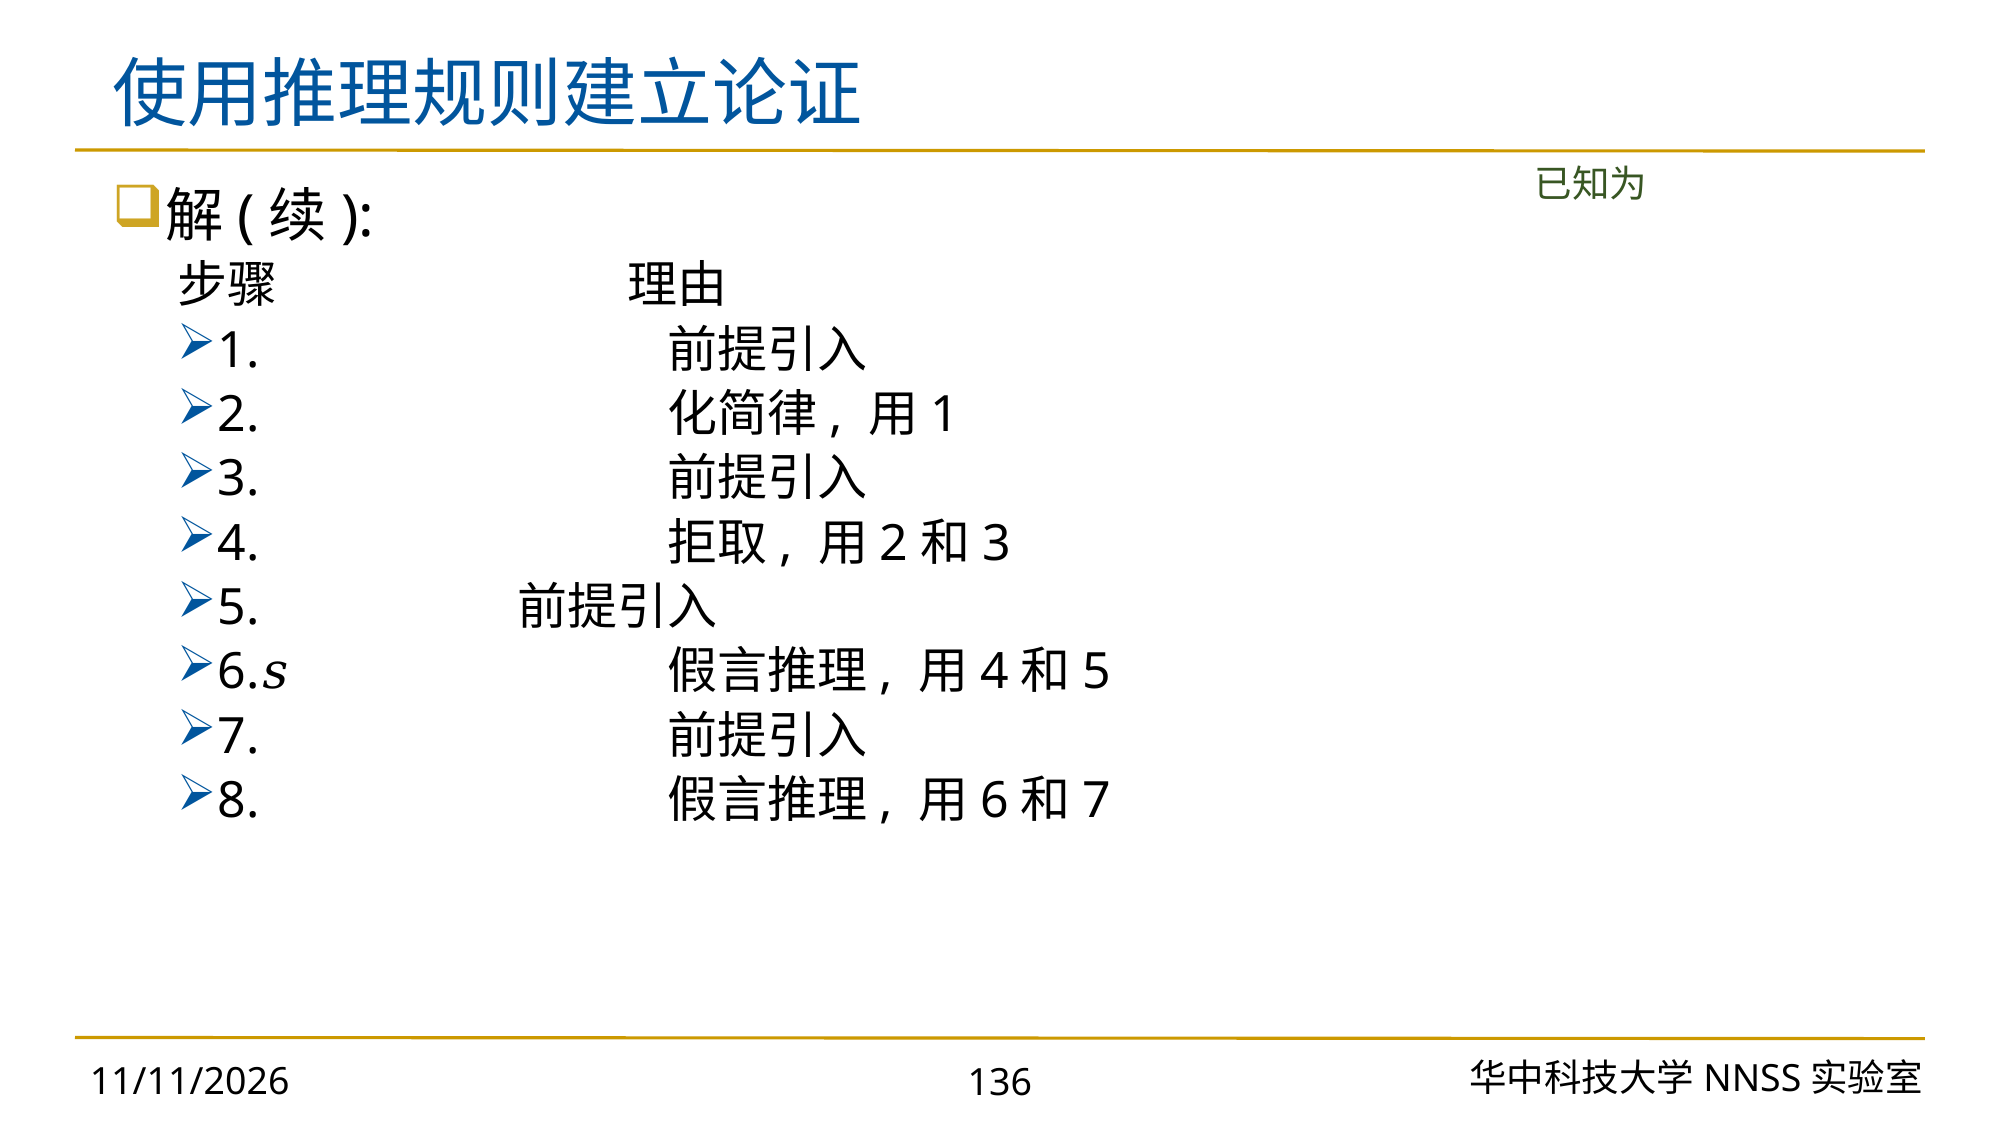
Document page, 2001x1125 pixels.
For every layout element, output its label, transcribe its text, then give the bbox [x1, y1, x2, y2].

title 使用推理规则建立论证 [97, 44, 1900, 149]
footer 华中科技大学NNSS实验室 [1149, 1046, 1938, 1113]
slide_number 136 [699, 1050, 1300, 1111]
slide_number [75, 1050, 550, 1111]
